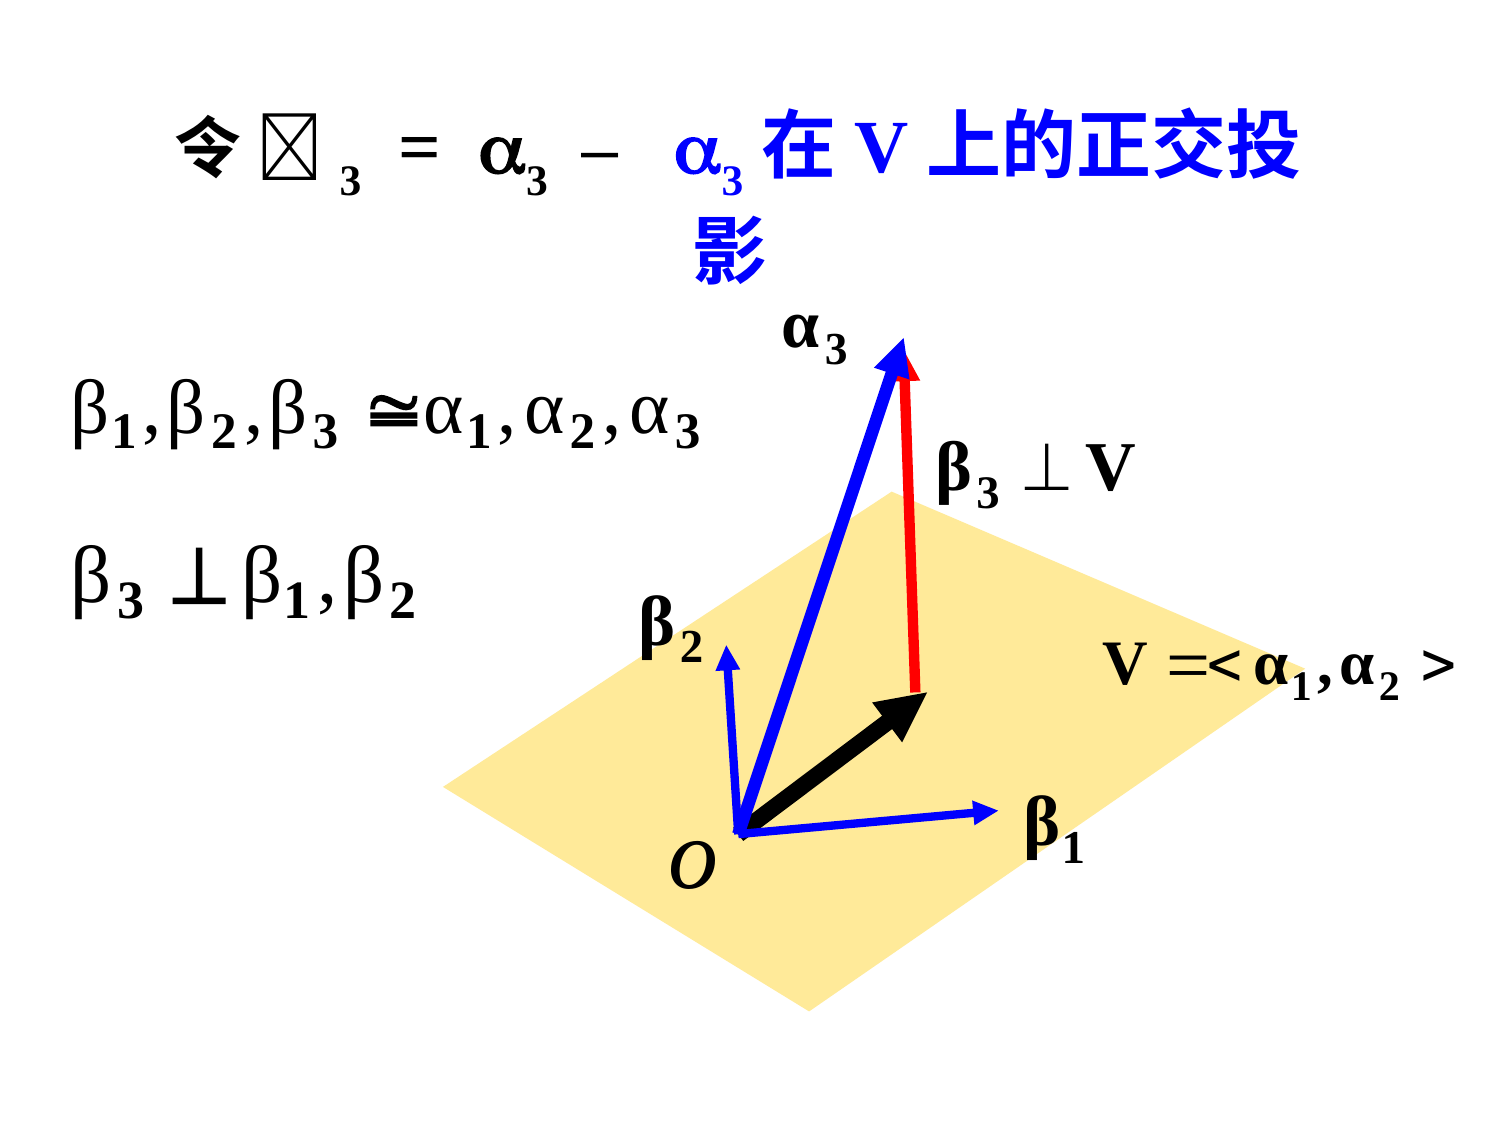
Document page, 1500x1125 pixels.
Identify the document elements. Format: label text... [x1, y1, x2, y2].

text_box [1092, 621, 1466, 712]
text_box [629, 573, 719, 675]
text_box [897, 351, 916, 693]
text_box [64, 361, 710, 465]
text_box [773, 278, 860, 383]
text_box 令 3 = 3 – 3在V上的正交投影 [159, 90, 1317, 302]
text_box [1014, 774, 1098, 876]
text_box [64, 526, 427, 636]
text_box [926, 420, 1150, 526]
text_box [742, 337, 906, 823]
text_box [745, 805, 999, 834]
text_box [655, 822, 739, 915]
text_box [664, 491, 1230, 1012]
text_box [724, 645, 738, 820]
text_box [442, 658, 737, 914]
text_box [745, 692, 928, 830]
